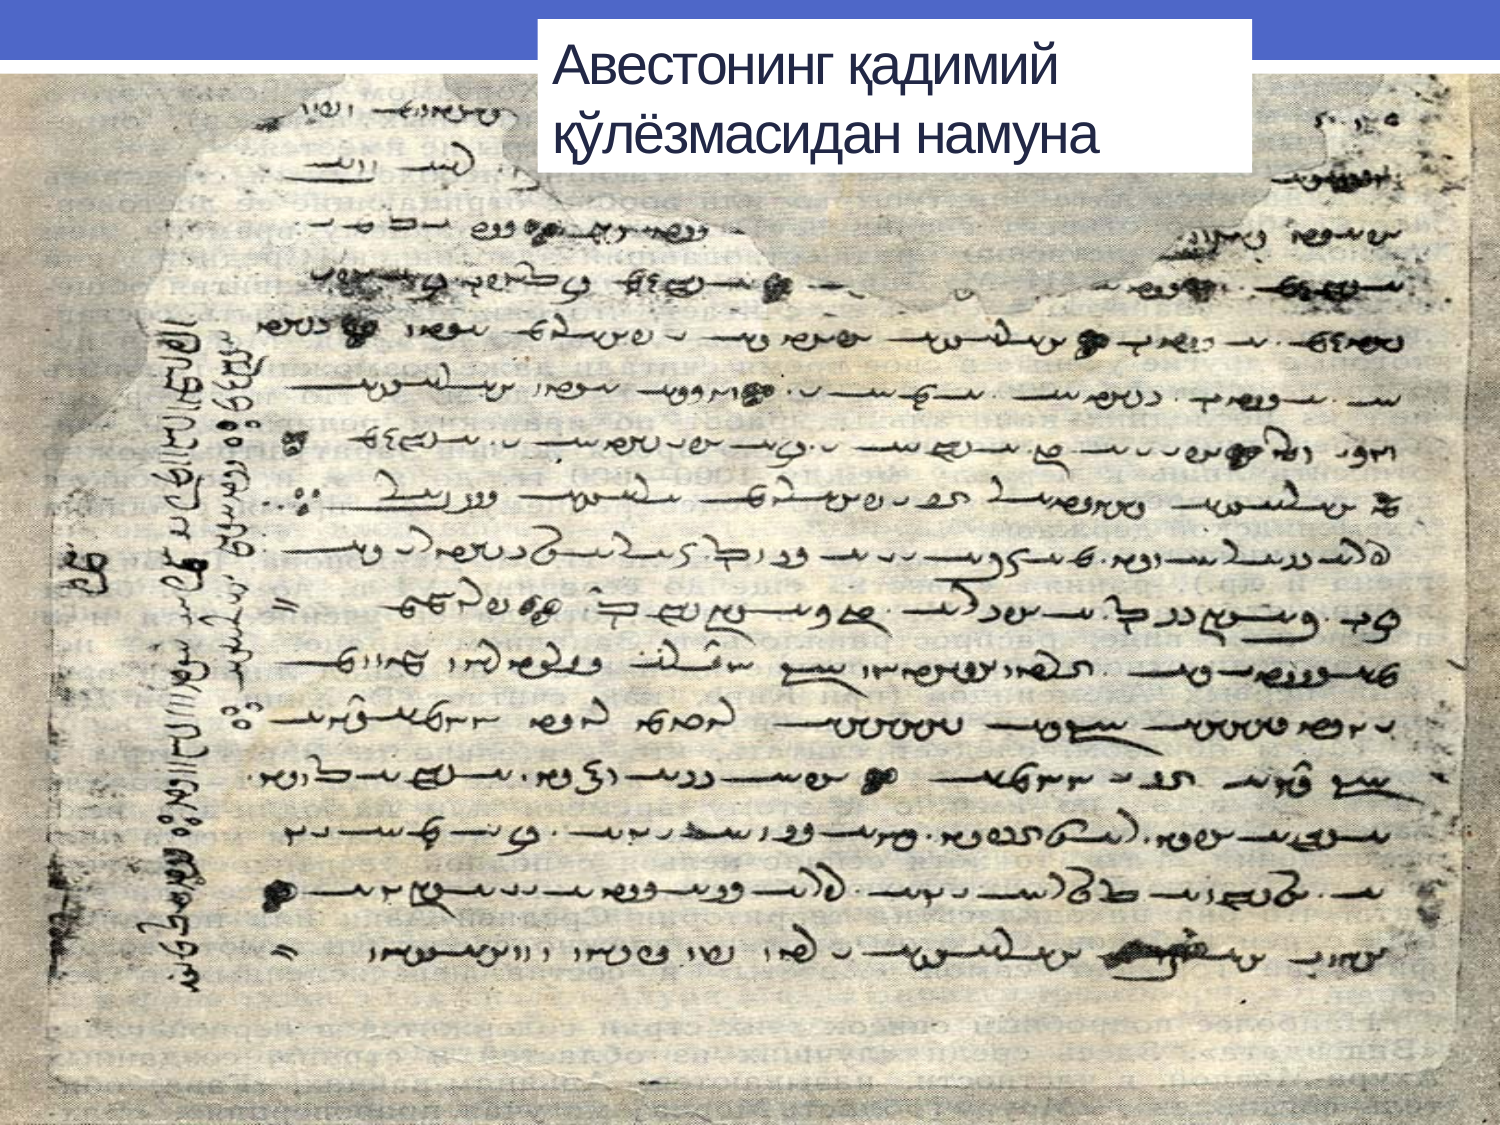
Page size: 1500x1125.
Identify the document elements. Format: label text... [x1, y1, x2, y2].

picture [0, 74, 1500, 1125]
title Авестонинг қадимий қўлёзмасидан намуна [537, 19, 1253, 173]
